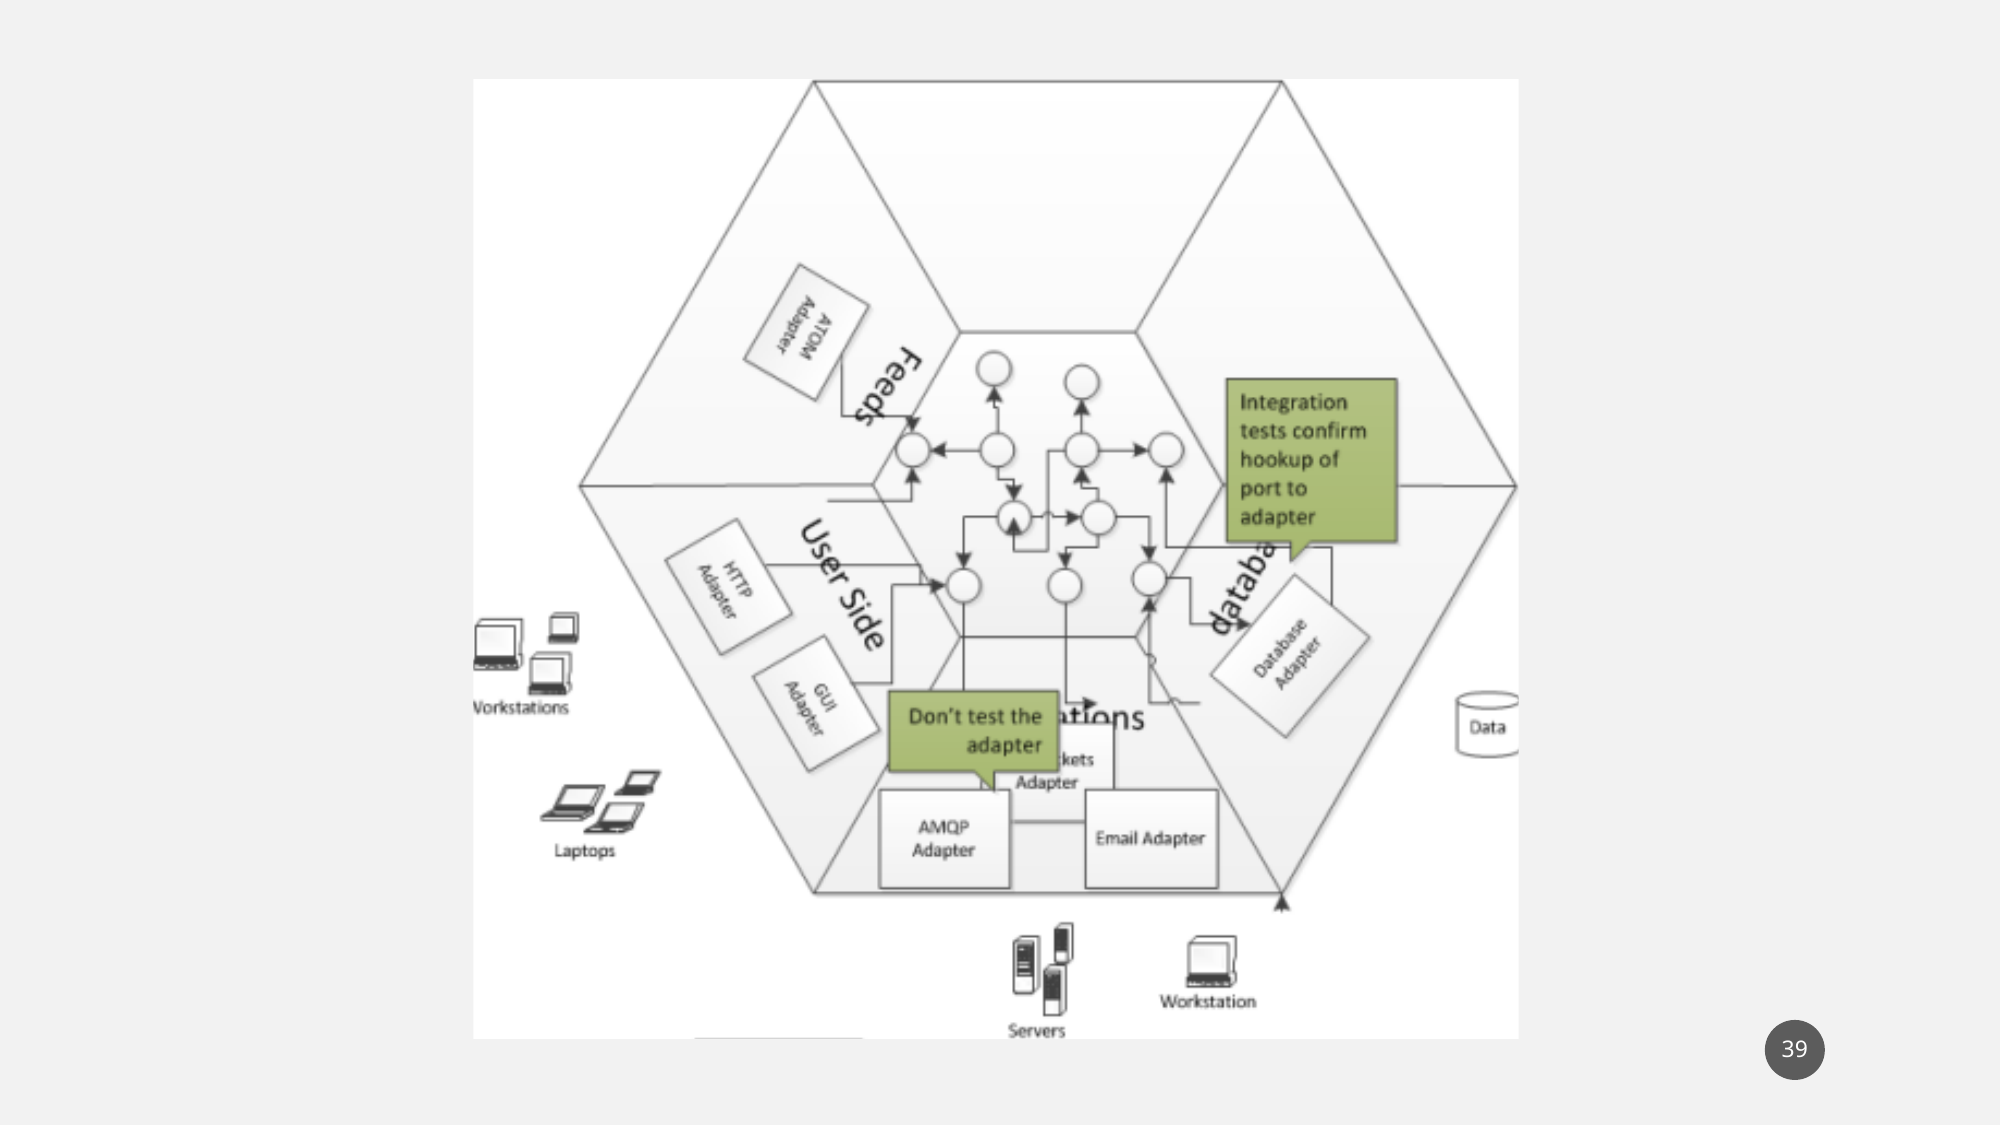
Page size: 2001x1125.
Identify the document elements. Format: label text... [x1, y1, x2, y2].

picture [473, 79, 1519, 1039]
slide_number 39 [1764, 1019, 1825, 1080]
